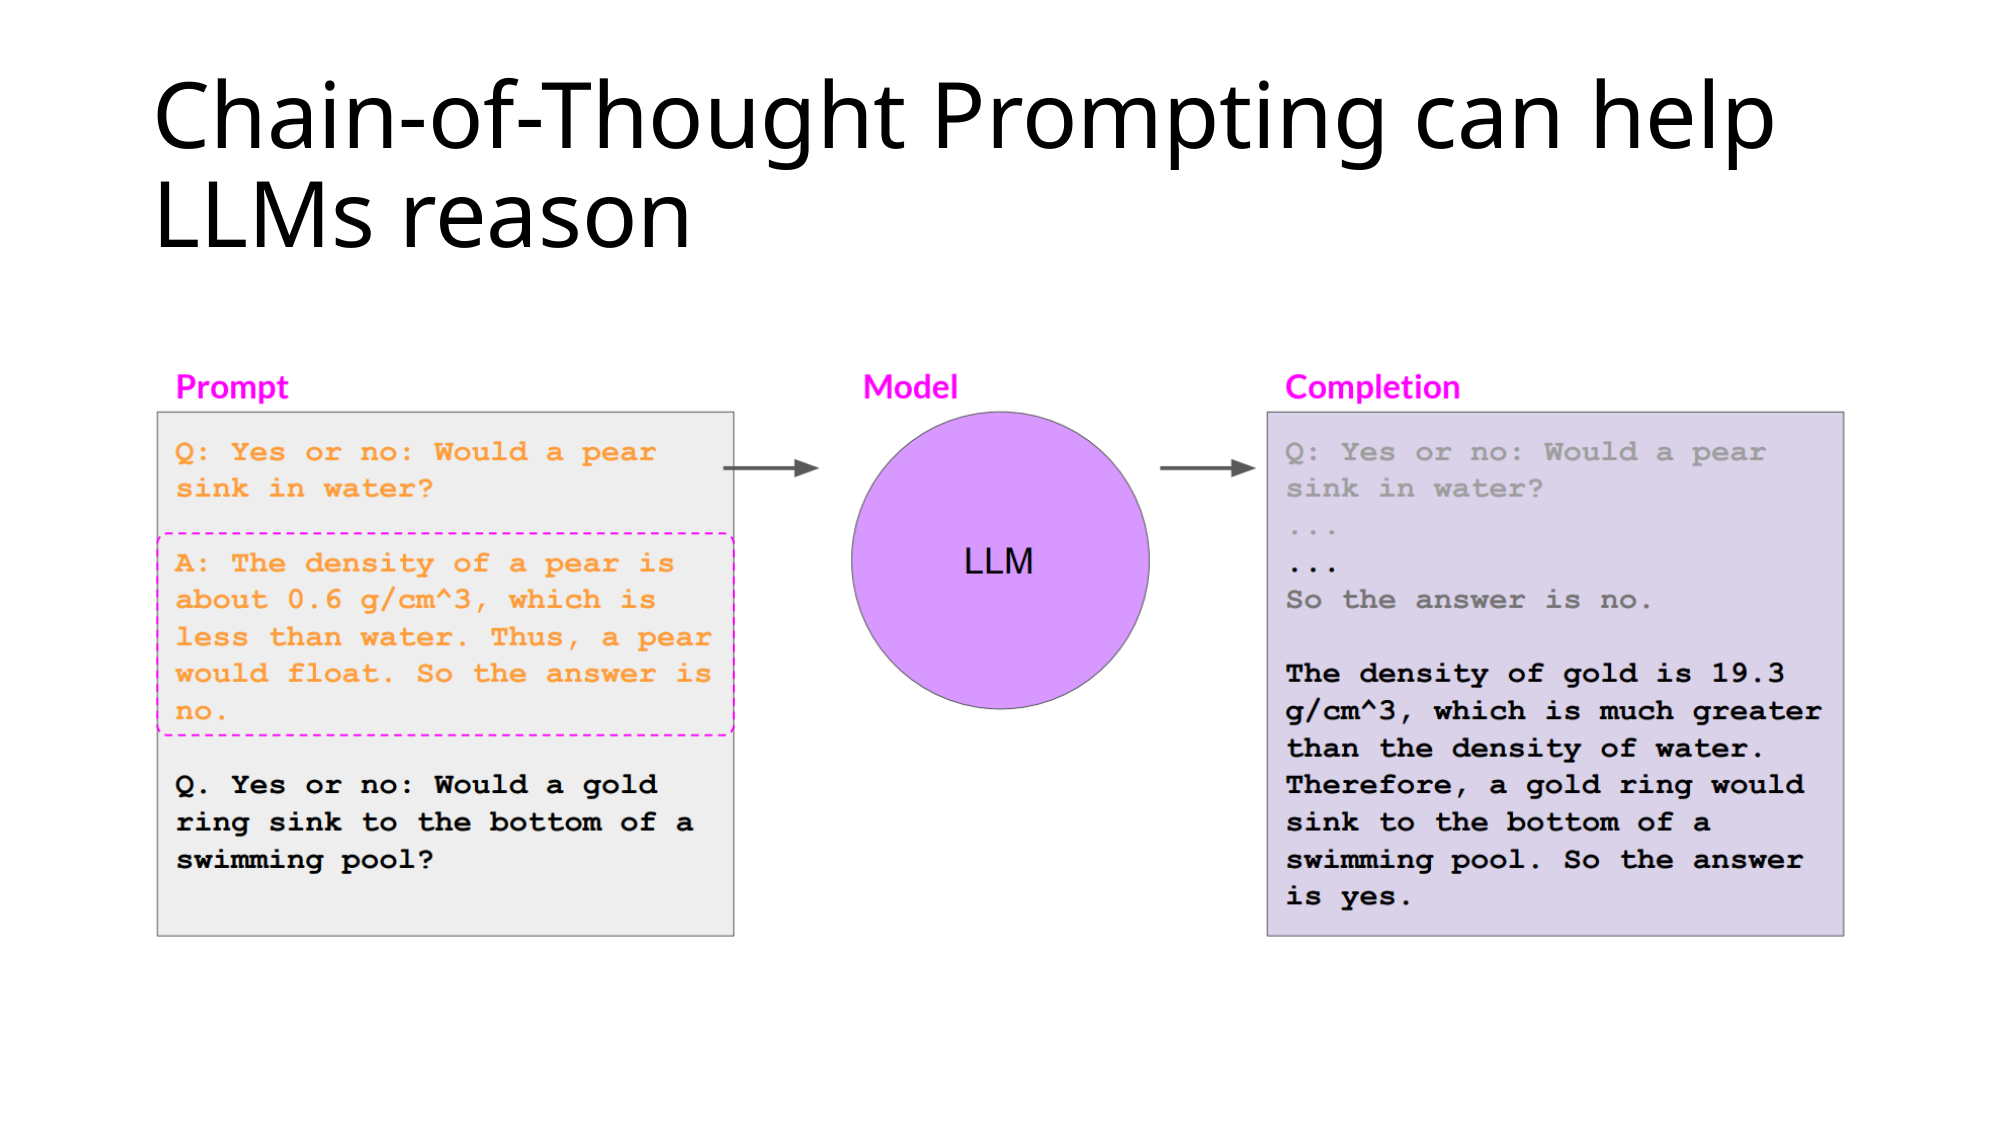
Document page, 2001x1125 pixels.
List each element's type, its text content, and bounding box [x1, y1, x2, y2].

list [137, 355, 1863, 957]
title Chain-of-Thought Prompting can help LLMs reason [137, 59, 1863, 278]
